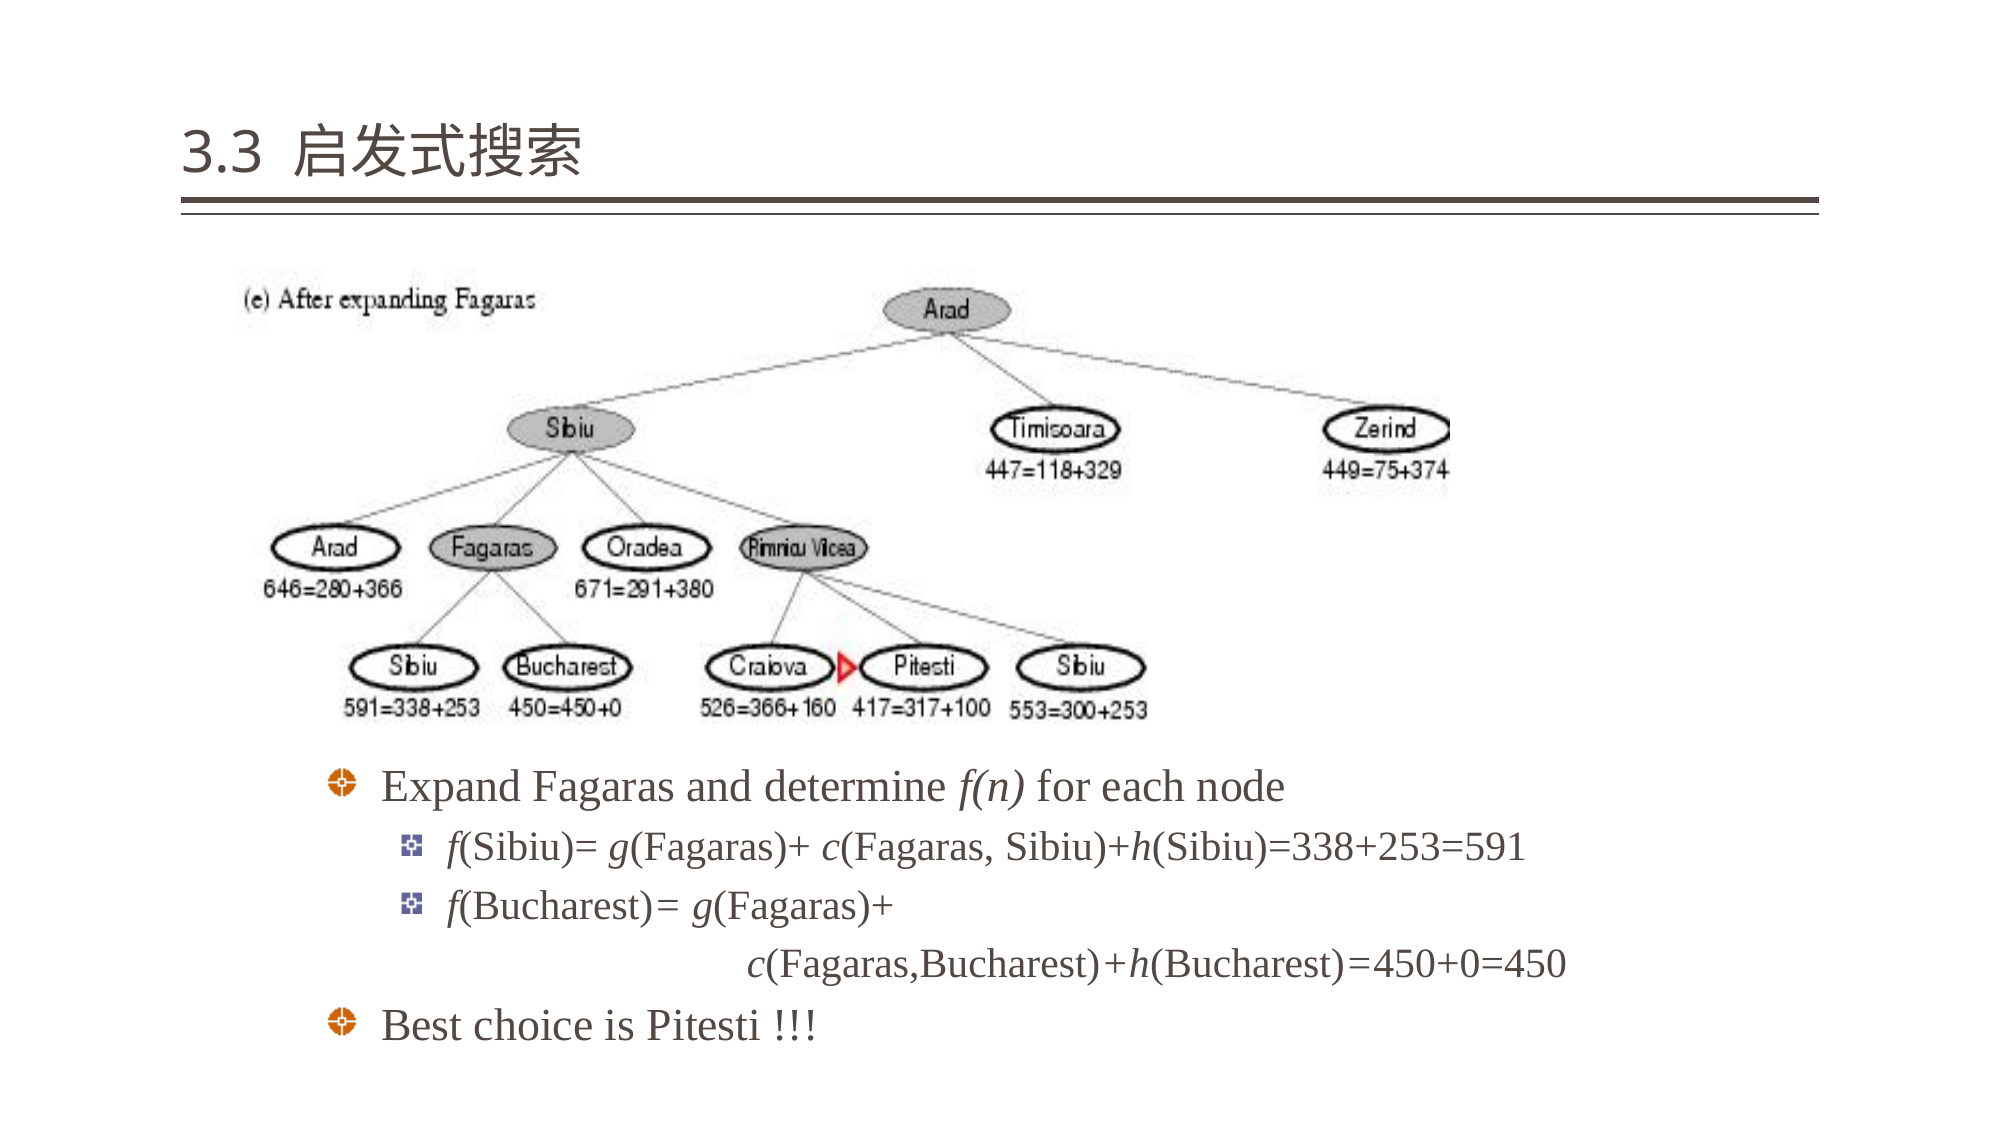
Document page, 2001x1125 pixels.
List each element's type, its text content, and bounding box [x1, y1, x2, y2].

picture [400, 833, 422, 856]
picture [237, 229, 1450, 743]
picture [325, 1006, 358, 1039]
title 3.3 启发式搜索 [181, 12, 1819, 193]
picture [325, 767, 358, 800]
text_box Expand Fagaras and determine f(n) for each node f(Sibiu)= g(Fagaras)+ c(Fagaras, Sibiu)+h(Sibiu)=338+253=591 f(Bucharest)= g(Fagaras)+ c(Fagaras,Bucharest)+h(Bucharest)=450+0=450 Best choice is Pitesti !!! [310, 748, 1633, 1125]
picture [400, 891, 422, 914]
